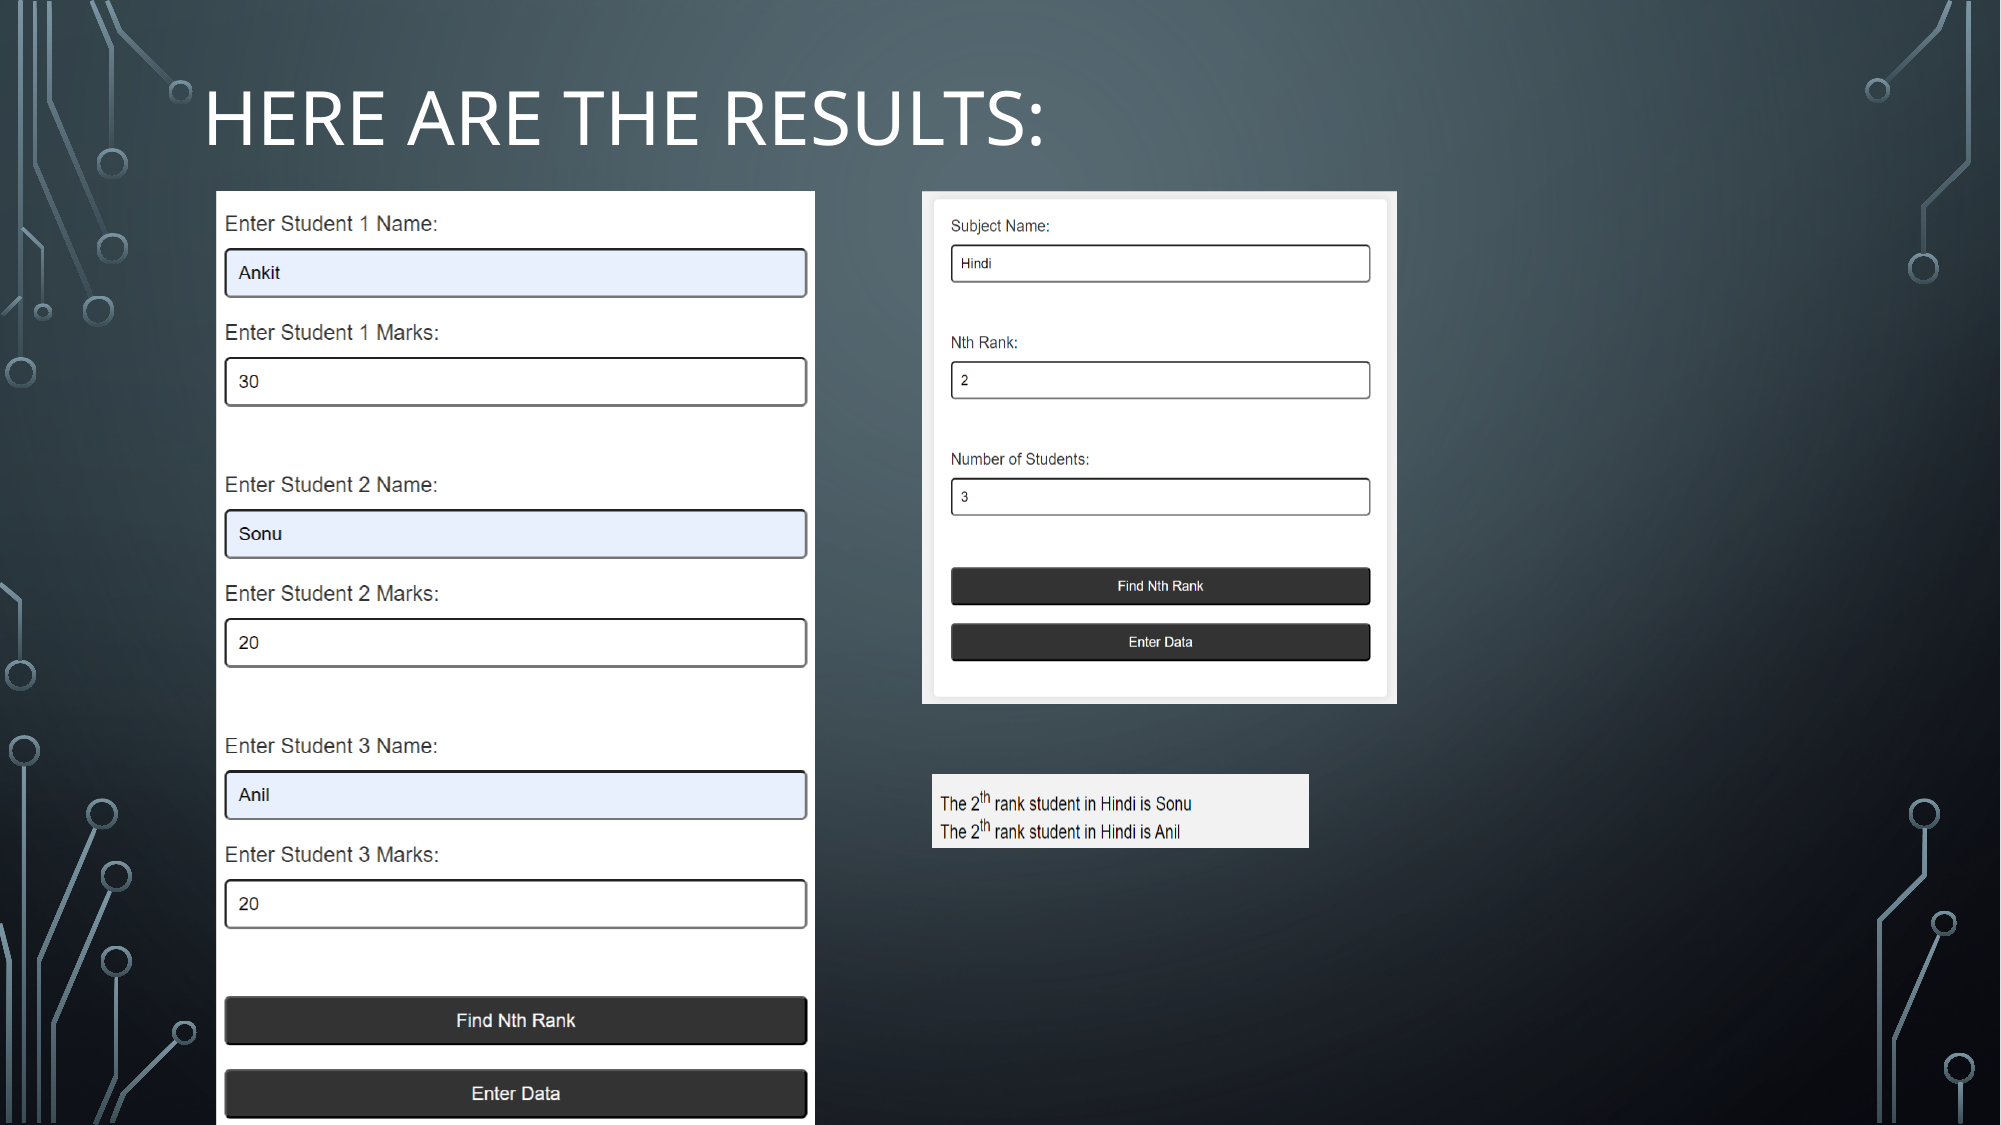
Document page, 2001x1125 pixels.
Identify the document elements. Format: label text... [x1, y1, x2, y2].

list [924, 774, 1310, 855]
picture [215, 191, 815, 1125]
title Here are the results: [187, 0, 1813, 243]
picture [922, 191, 1397, 704]
